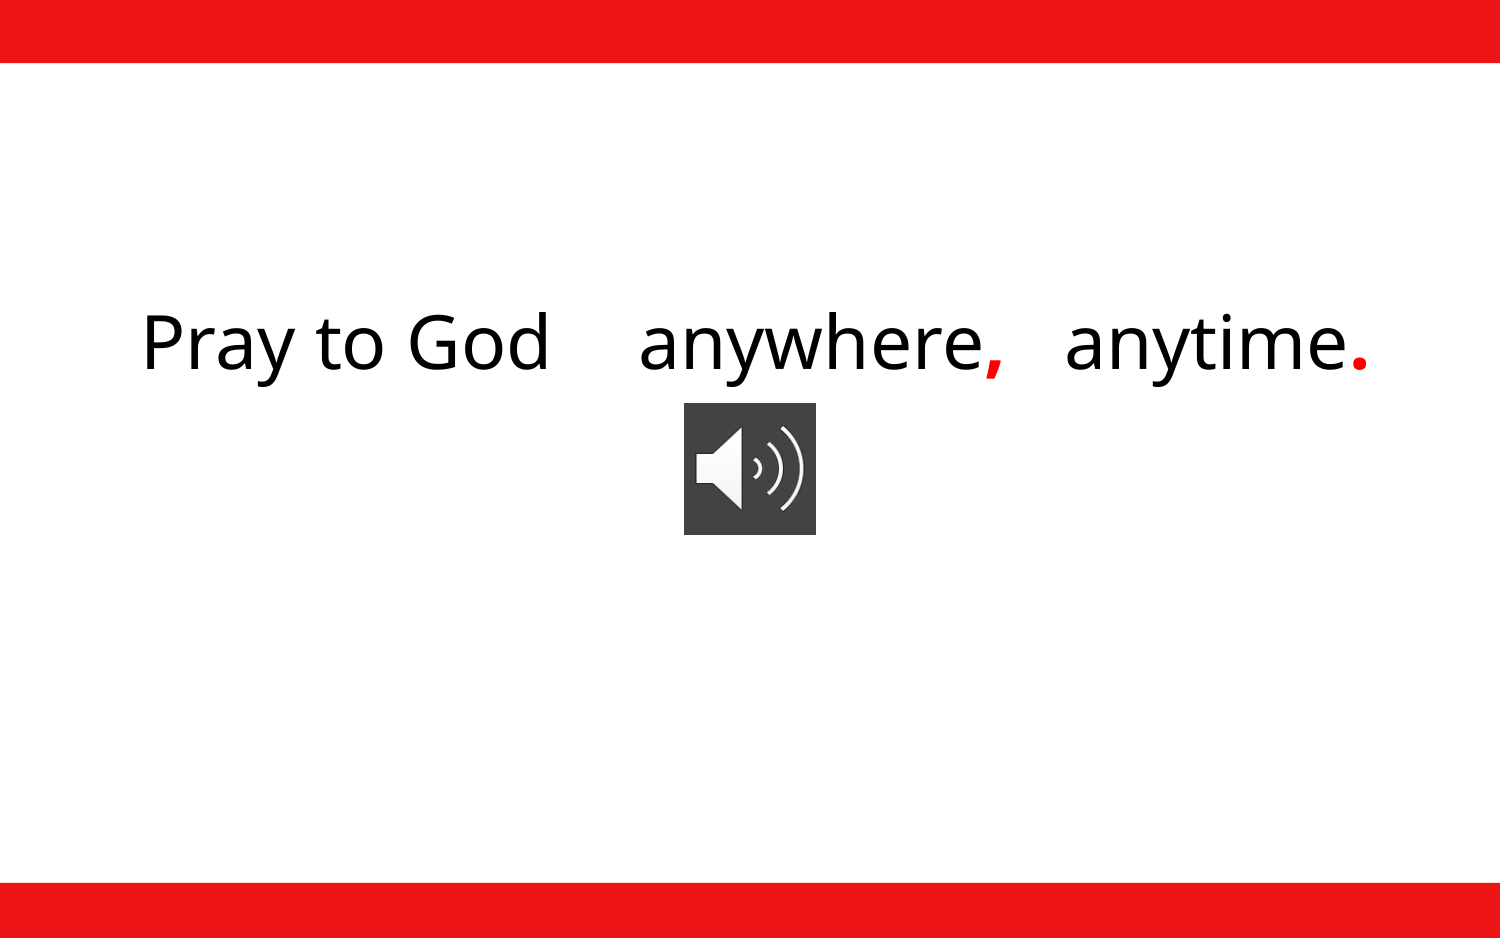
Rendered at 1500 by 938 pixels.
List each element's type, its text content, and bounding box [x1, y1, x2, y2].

text_box [0, 0, 1500, 64]
text_box [0, 882, 1500, 938]
text_box anywhere, anytime. [623, 241, 1455, 441]
picture [683, 402, 817, 536]
list Pray to God [125, 241, 623, 396]
